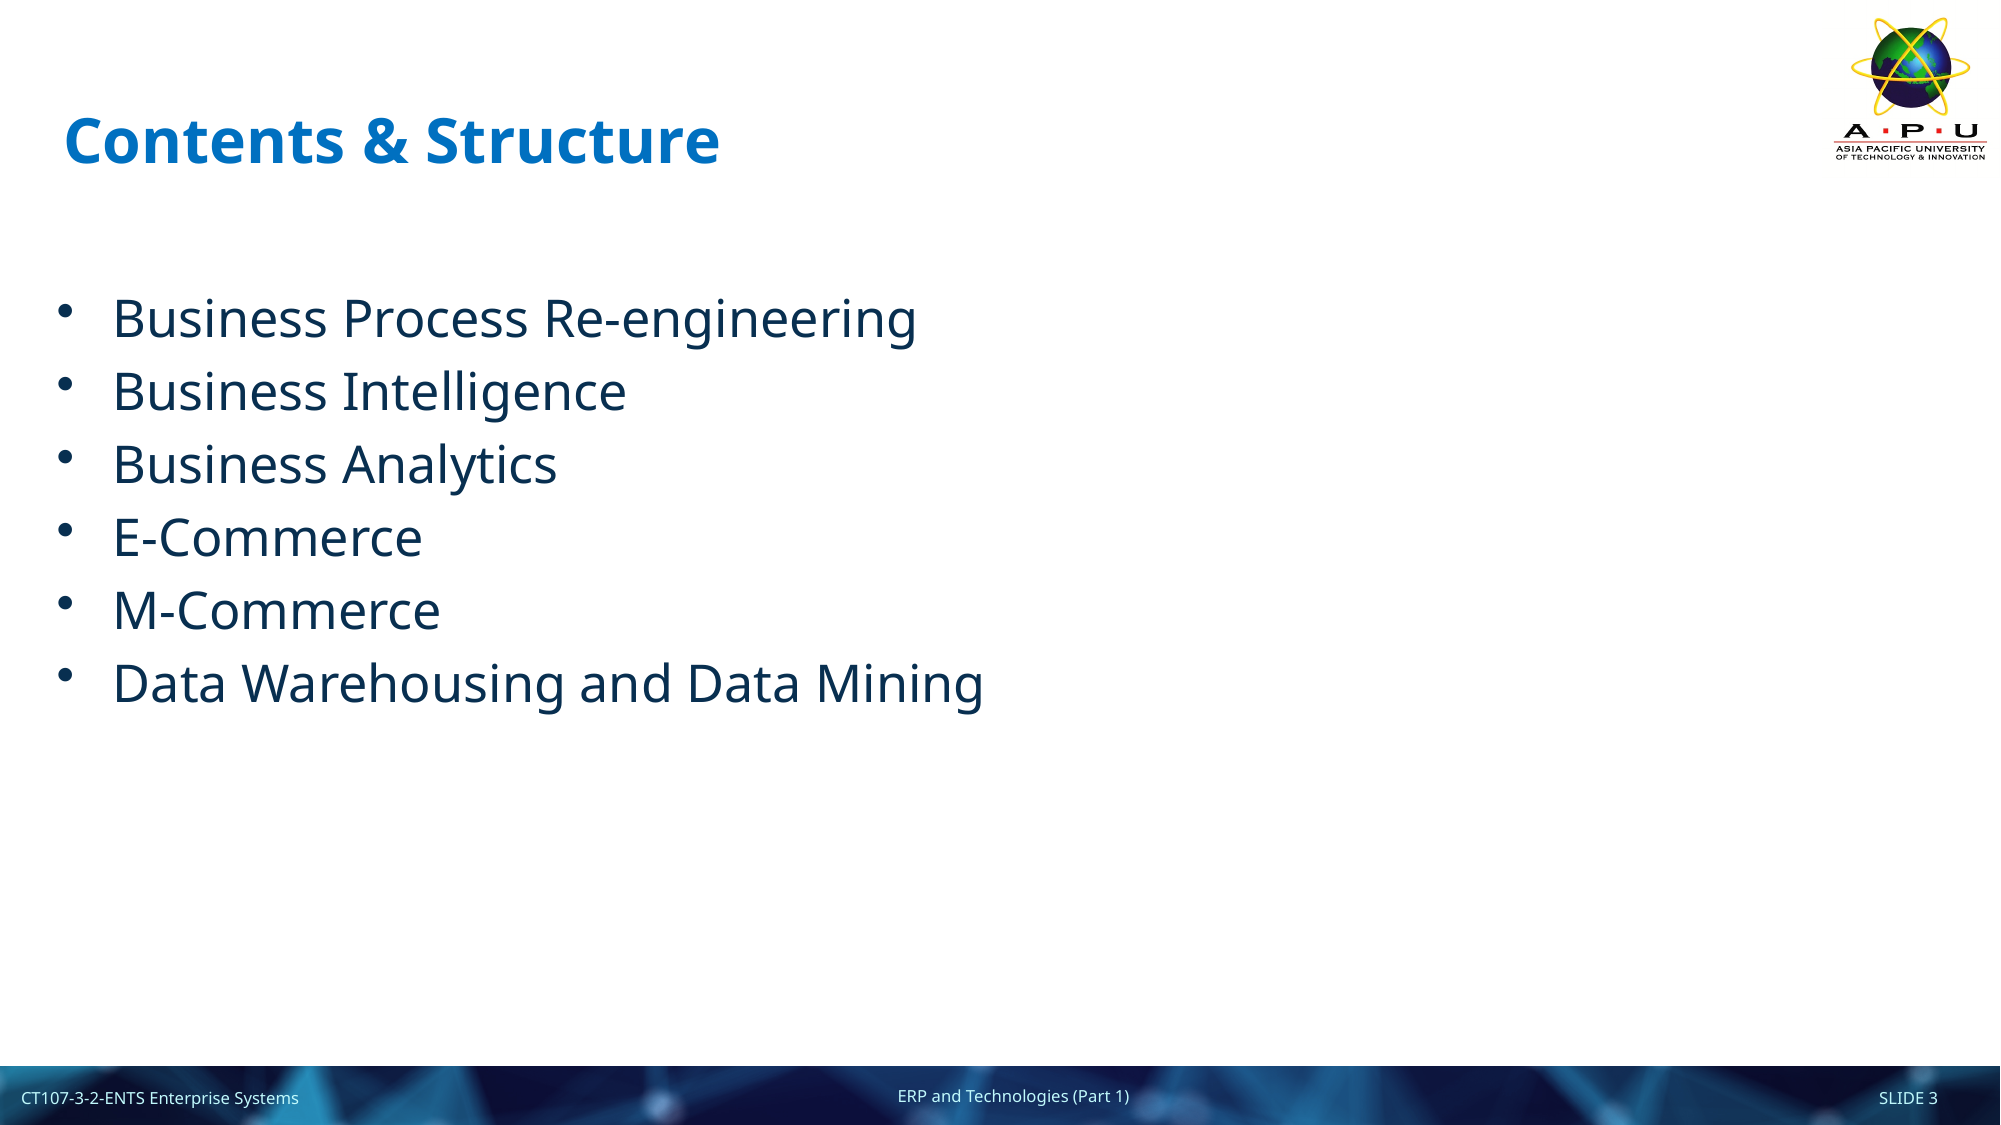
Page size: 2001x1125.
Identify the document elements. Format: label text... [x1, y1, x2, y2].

list Business Process Re-engineering Business Intelligence Business Analytics E-Commerce M-Commerce Data Warehousing and Data Mining [41, 278, 1857, 1021]
title Contents & Structure [48, 45, 1211, 233]
picture [0, 1066, 2000, 1125]
picture [1822, 0, 2000, 178]
